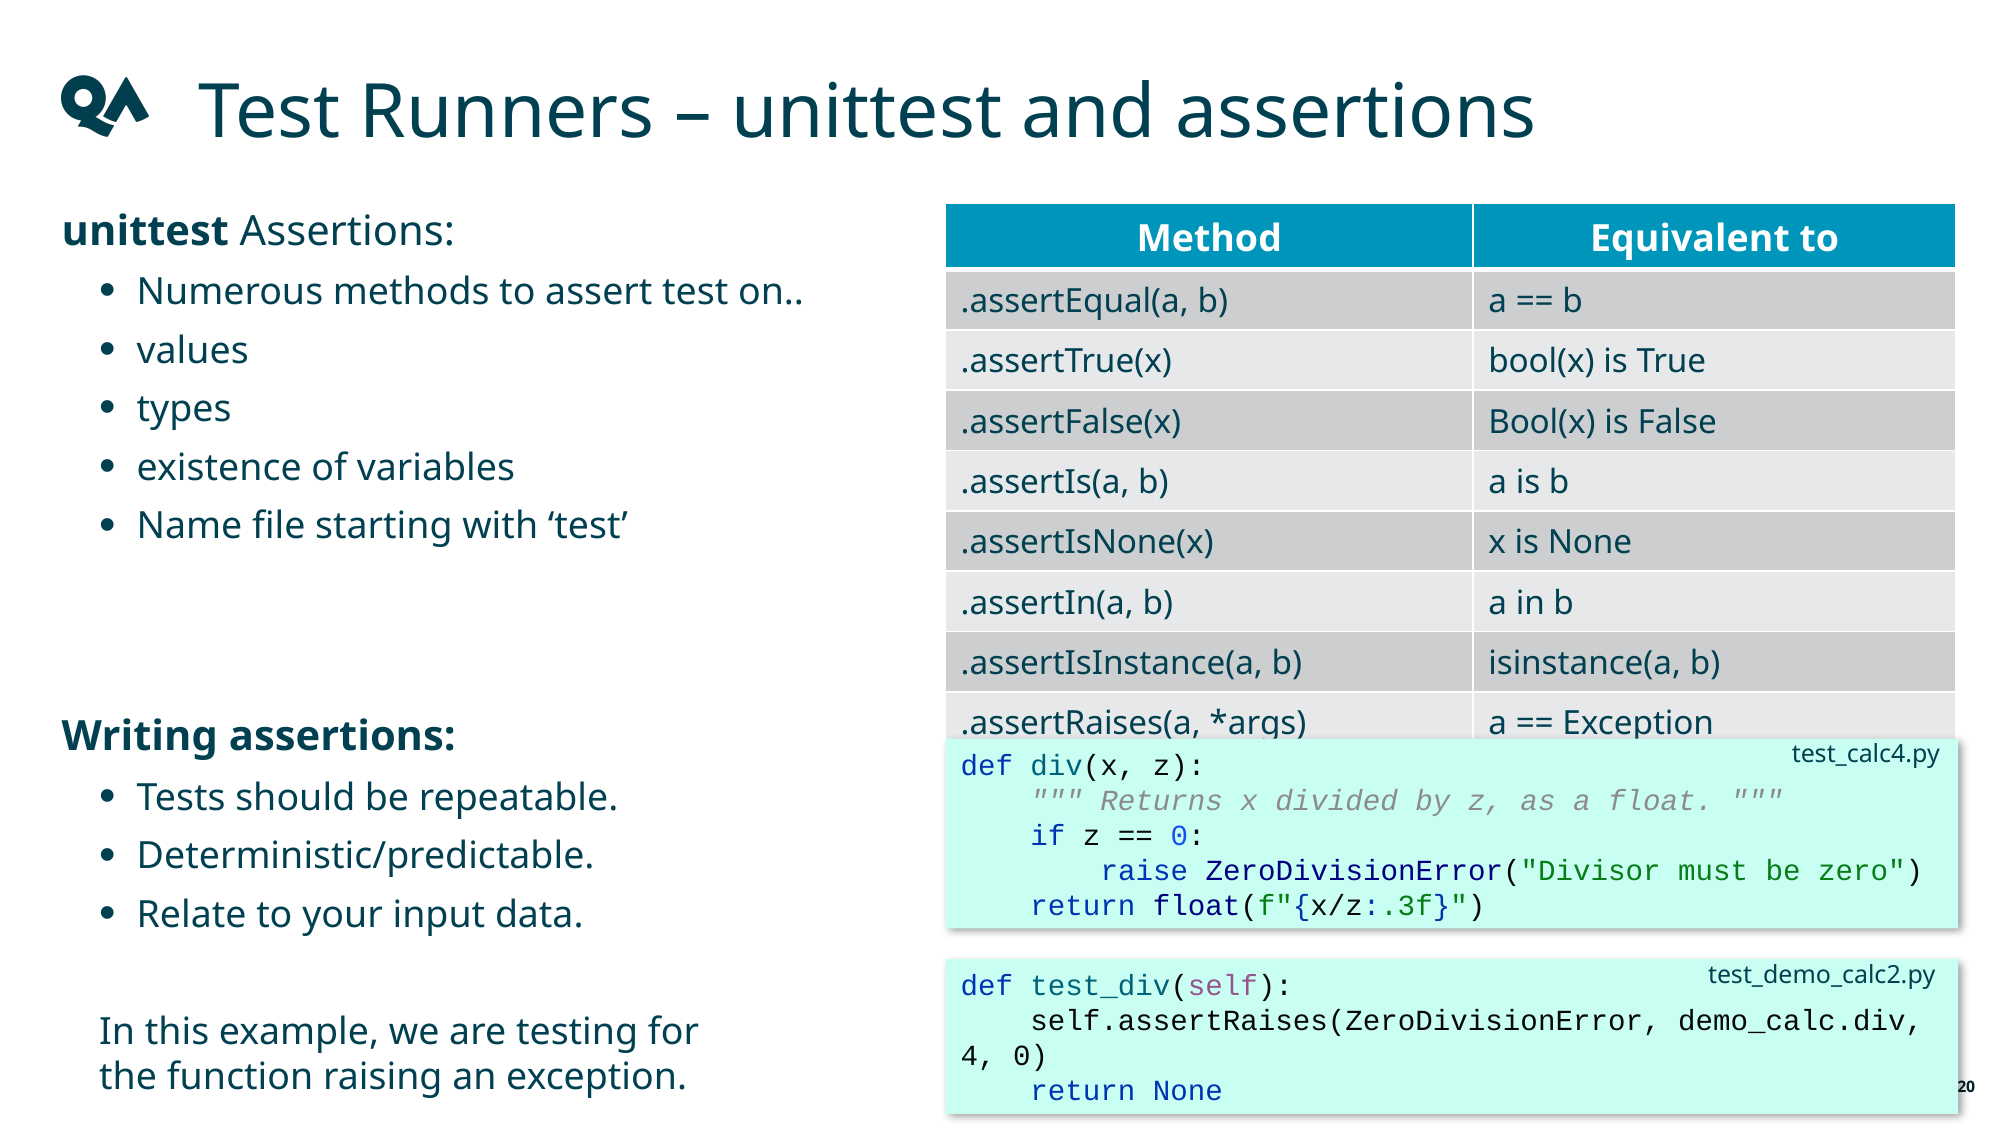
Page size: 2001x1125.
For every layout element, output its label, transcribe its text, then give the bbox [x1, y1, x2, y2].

table_cell .assertFalse(x) [946, 391, 1472, 450]
table_cell .assertIn(a, b) [946, 572, 1472, 631]
picture [44, 61, 166, 148]
table_cell .assertTrue(x) [946, 331, 1472, 389]
table_cell .assertRaises(a, *args) [946, 693, 1472, 738]
table_cell a in b [1474, 572, 1955, 631]
table_cell .assertIsInstance(a, b) [946, 632, 1472, 691]
table_cell bool(x) is True [1474, 331, 1955, 389]
table_cell a is b [1474, 451, 1955, 510]
table_cell .assertEqual(a, b) [946, 272, 1472, 329]
table_cell .assertIsNone(x) [946, 512, 1472, 570]
table_cell isinstance(a, b) [1474, 632, 1955, 691]
text_box test_calc4.py [1791, 737, 2000, 775]
table_header Method [946, 204, 1472, 267]
text_box def test_div(self): self.assertRaises(ZeroDivisionError, demo_calc.div, 4, 0) return None [945, 959, 1959, 1114]
list unittest Assertions: Numerous methods to assert test on.. values types existence of variables Name file starting with ‘test’ Writing assertions: Tests should be repeatable. Deterministic/predictable. Relate to your input data. In this example, we are testing for the function raising an exception. [61, 203, 921, 1063]
table_cell Bool(x) is False [1474, 391, 1955, 450]
table_header Equivalent to [1474, 204, 1955, 267]
list Test Runners – unittest and assertions [198, 62, 1937, 148]
table_cell x is None [1474, 512, 1955, 570]
table_cell a == b [1474, 272, 1955, 329]
slide_number 20 [1969, 1068, 1976, 1098]
table_cell .assertIs(a, b) [946, 451, 1472, 510]
text_box test_demo_calc2.py [1708, 958, 1947, 1018]
table_cell a == Exception [1474, 693, 1955, 736]
text_box def div(x, z): """ Returns x divided by z, as a float. """ if z == 0: raise ZeroDivisionError("Divisor must be zero") return float(f"{x/z:.3f}") [945, 738, 1959, 929]
